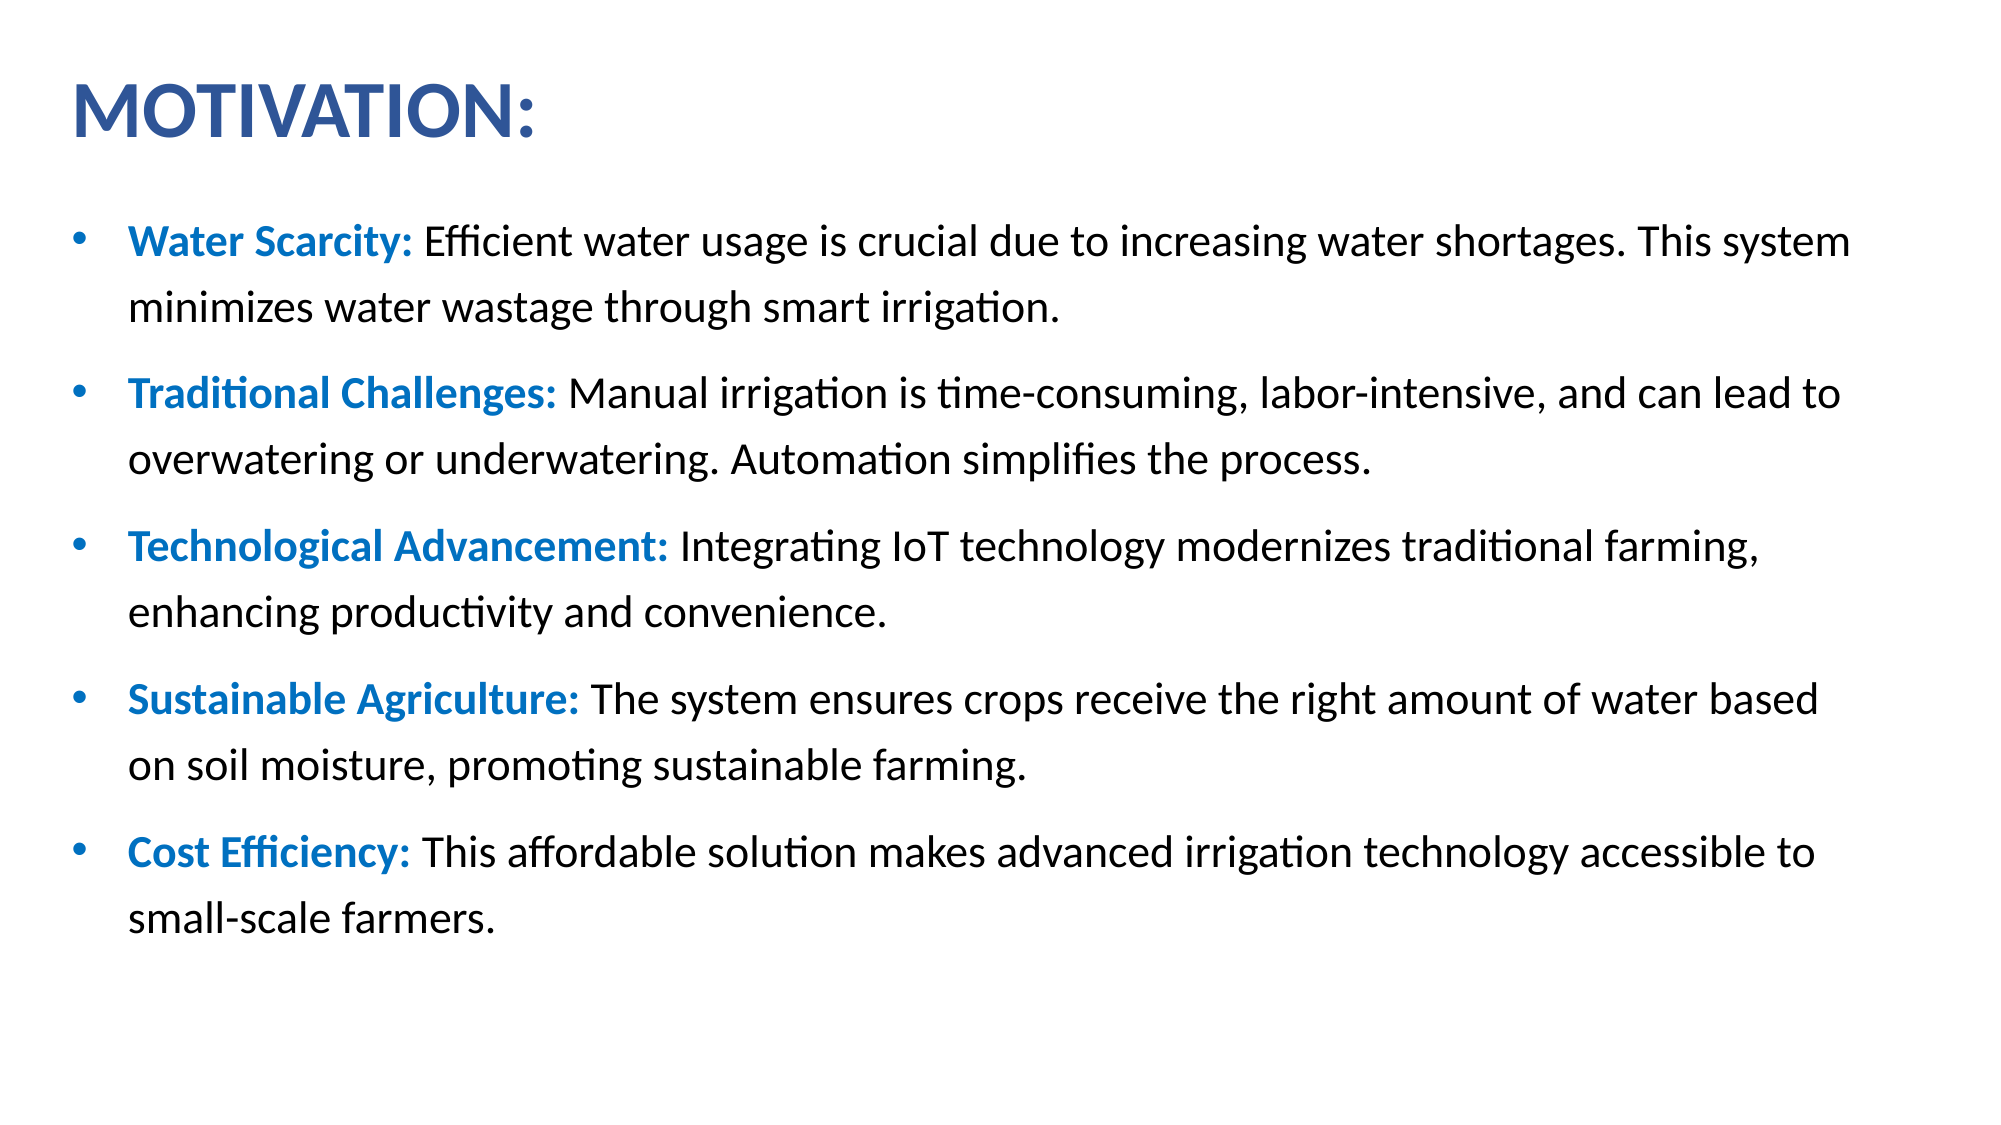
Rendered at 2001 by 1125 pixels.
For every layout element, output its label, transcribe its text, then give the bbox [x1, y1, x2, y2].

subtitle Water Scarcity: Efficient water usage is crucial due to increasing water shortages. This system minimizes water wastage through smart irrigation. Traditional Challenges: Manual irrigation is time-consuming, labor-intensive, and can lead to overwatering or underwatering. Automation simplifies the process. Technological Advancement: Integrating IoT technology modernizes traditional farming, enhancing productivity and convenience. Sustainable Agriculture: The system ensures crops receive the right amount of water based on soil moisture, promoting sustainable farming. Cost Efficiency: This affordable solution makes advanced irrigation technology accessible to small-scale farmers. [63, 191, 1883, 1020]
title MOTIVATION: [27, 48, 1529, 163]
